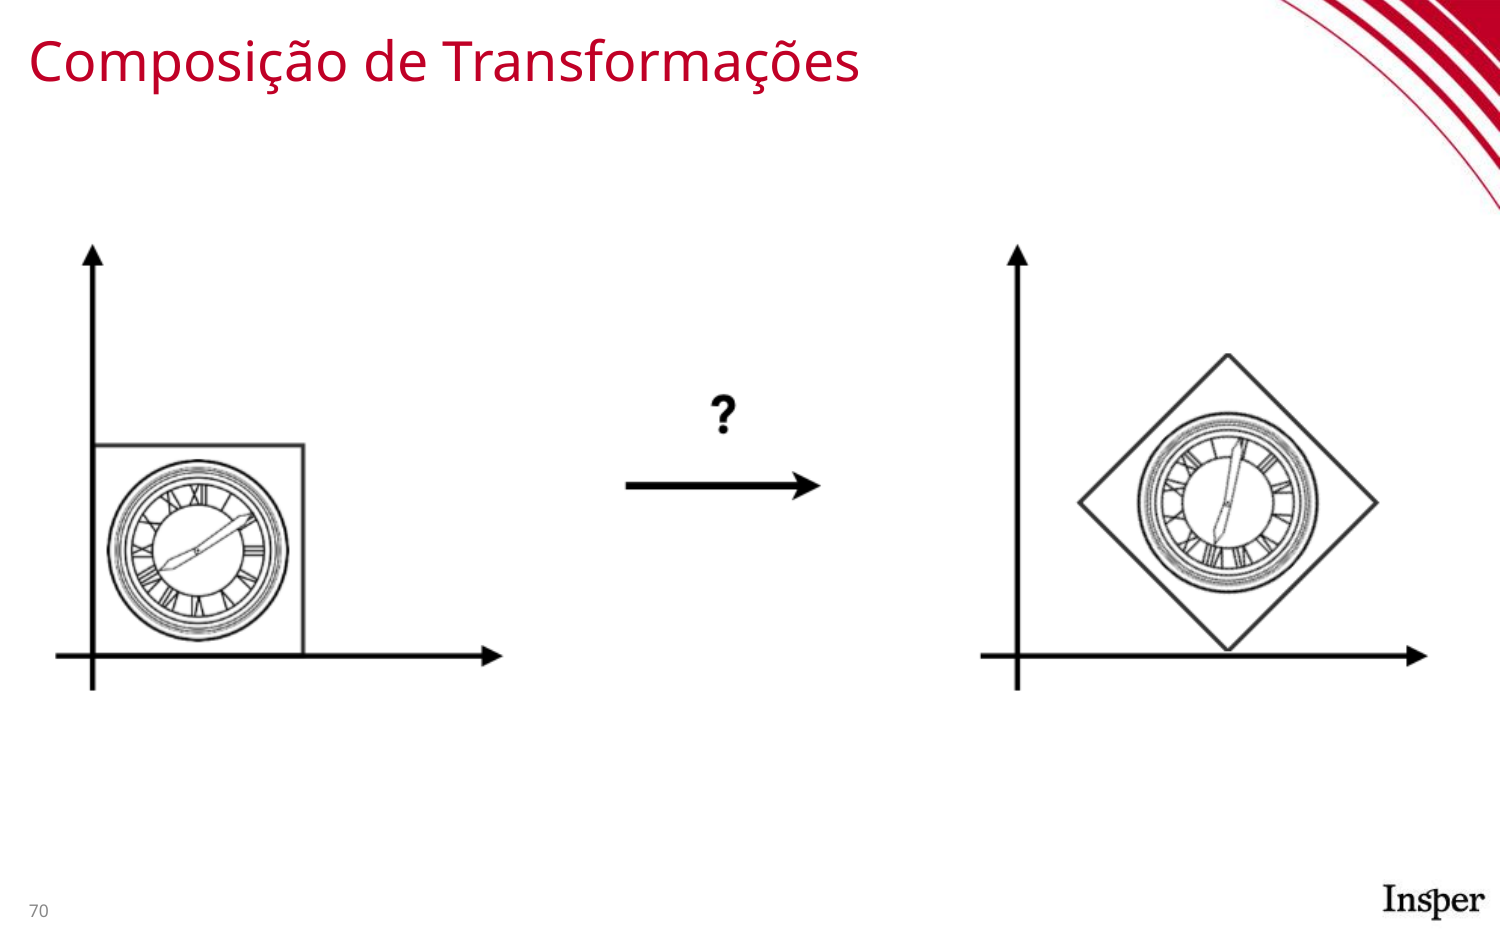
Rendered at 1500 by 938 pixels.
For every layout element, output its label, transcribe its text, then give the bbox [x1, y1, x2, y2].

picture [45, 0, 1500, 938]
slide_number 70 [0, 887, 78, 938]
title Composição de Transformações [13, 18, 1397, 104]
